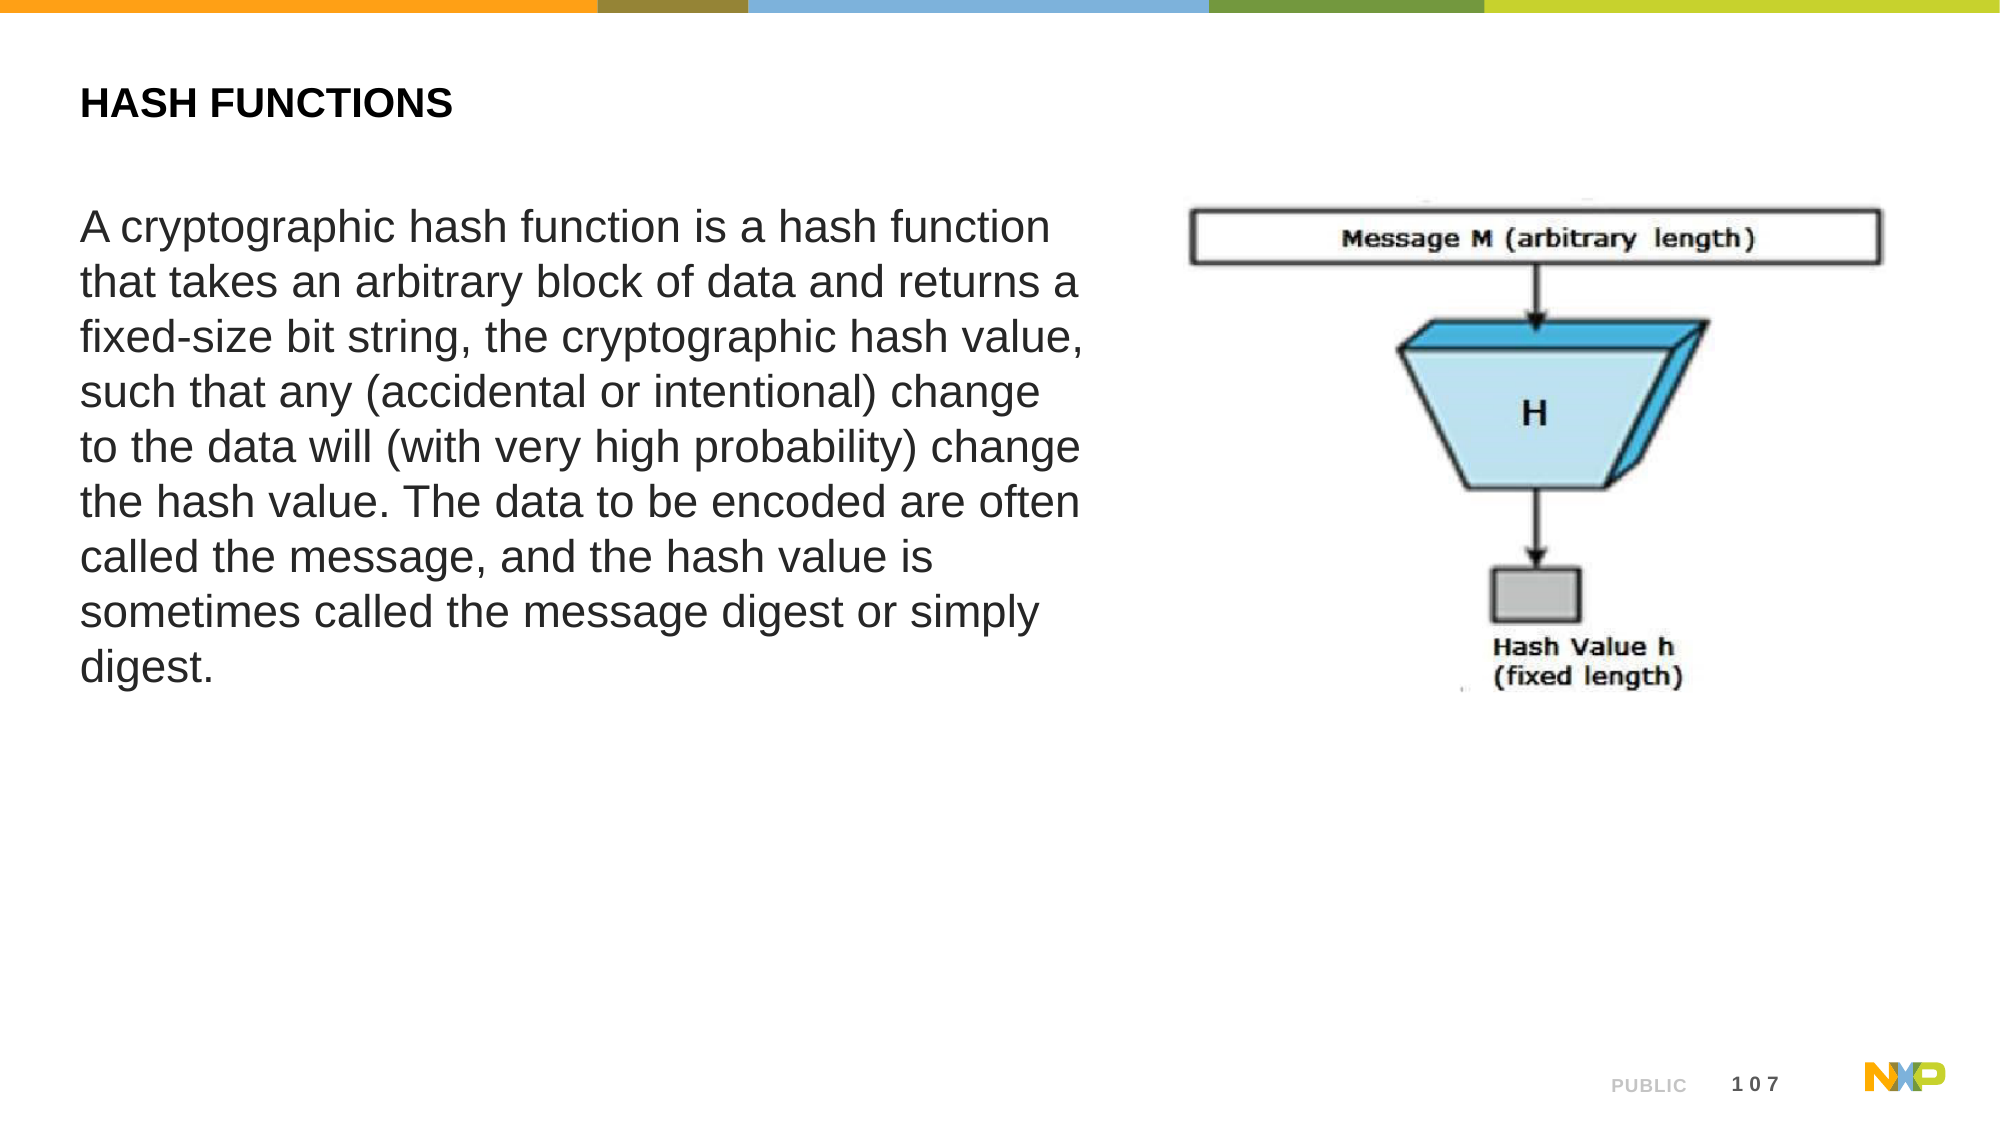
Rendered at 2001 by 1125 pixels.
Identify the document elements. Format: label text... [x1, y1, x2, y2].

list A cryptographic hash function is a hash function that takes an arbitrary block of data and returns a fixed-size bit string, the cryptographic hash value, such that any (accidental or intentional) change to the data will (with very high probability) change the hash value. The data to be encoded are often called the message, and the hash value is sometimes called the message digest or simply digest. [64, 189, 1102, 955]
title Hash Functions [64, 67, 1940, 176]
picture [1171, 188, 1913, 746]
